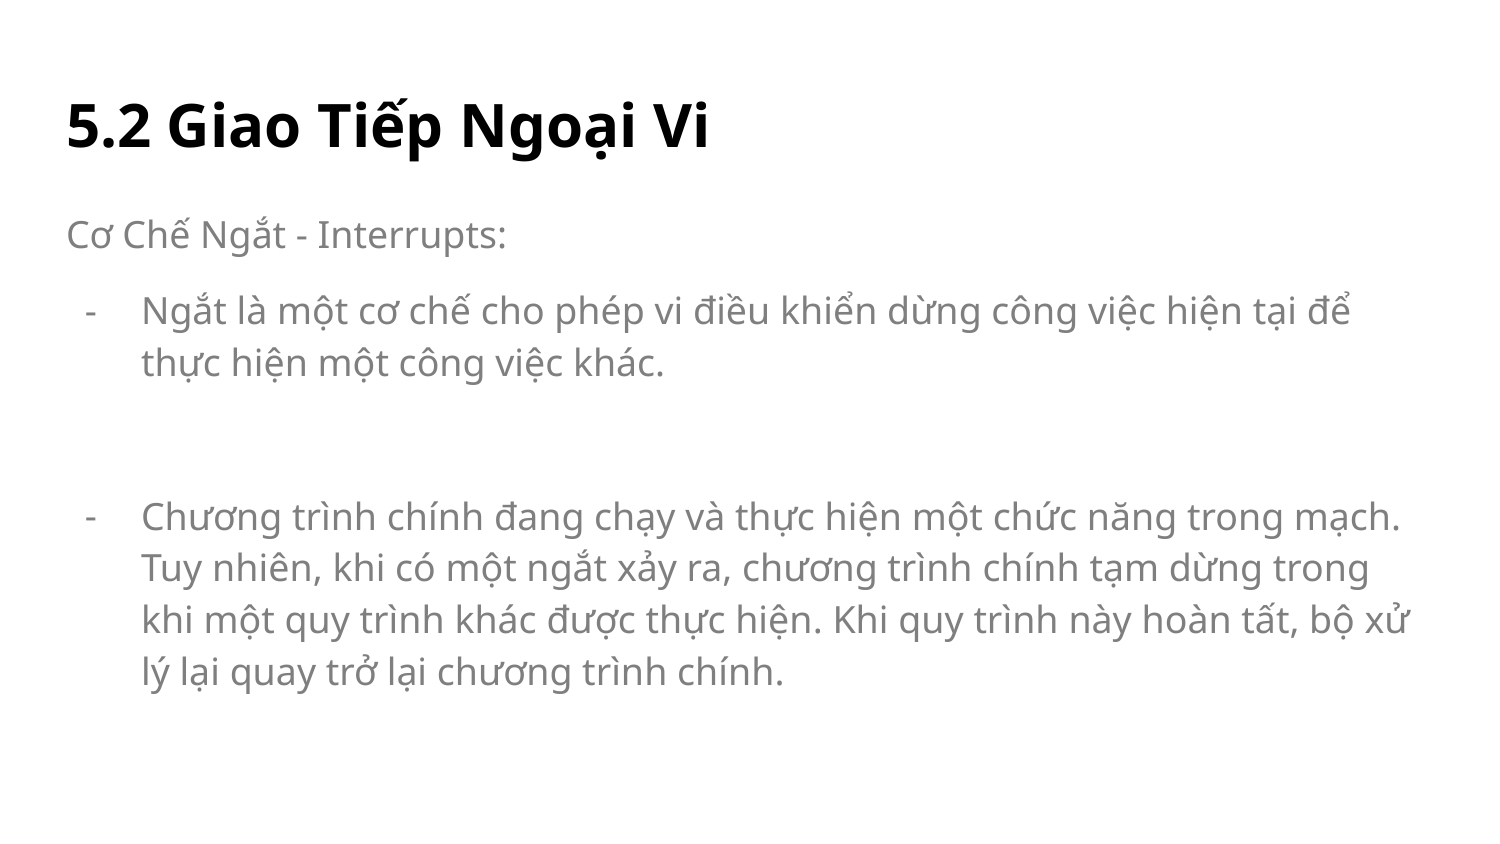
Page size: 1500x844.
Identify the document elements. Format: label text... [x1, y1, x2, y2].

title 5.2 Giao Tiếp Ngoại Vi [51, 72, 1449, 176]
list Cơ Chế Ngắt - Interrupts: Ngắt là một cơ chế cho phép vi điều khiển dừng công việc hiện tại để thực hiện một công việc khác. Chương trình chính đang chạy và thực hiện một chức năng trong mạch. Tuy nhiên, khi có một ngắt xảy ra, chương trình chính tạm dừng trong khi một quy trình khác được thực hiện. Khi quy trình này hoàn tất, bộ xử lý lại quay trở lại chương trình chính. [51, 189, 1449, 750]
